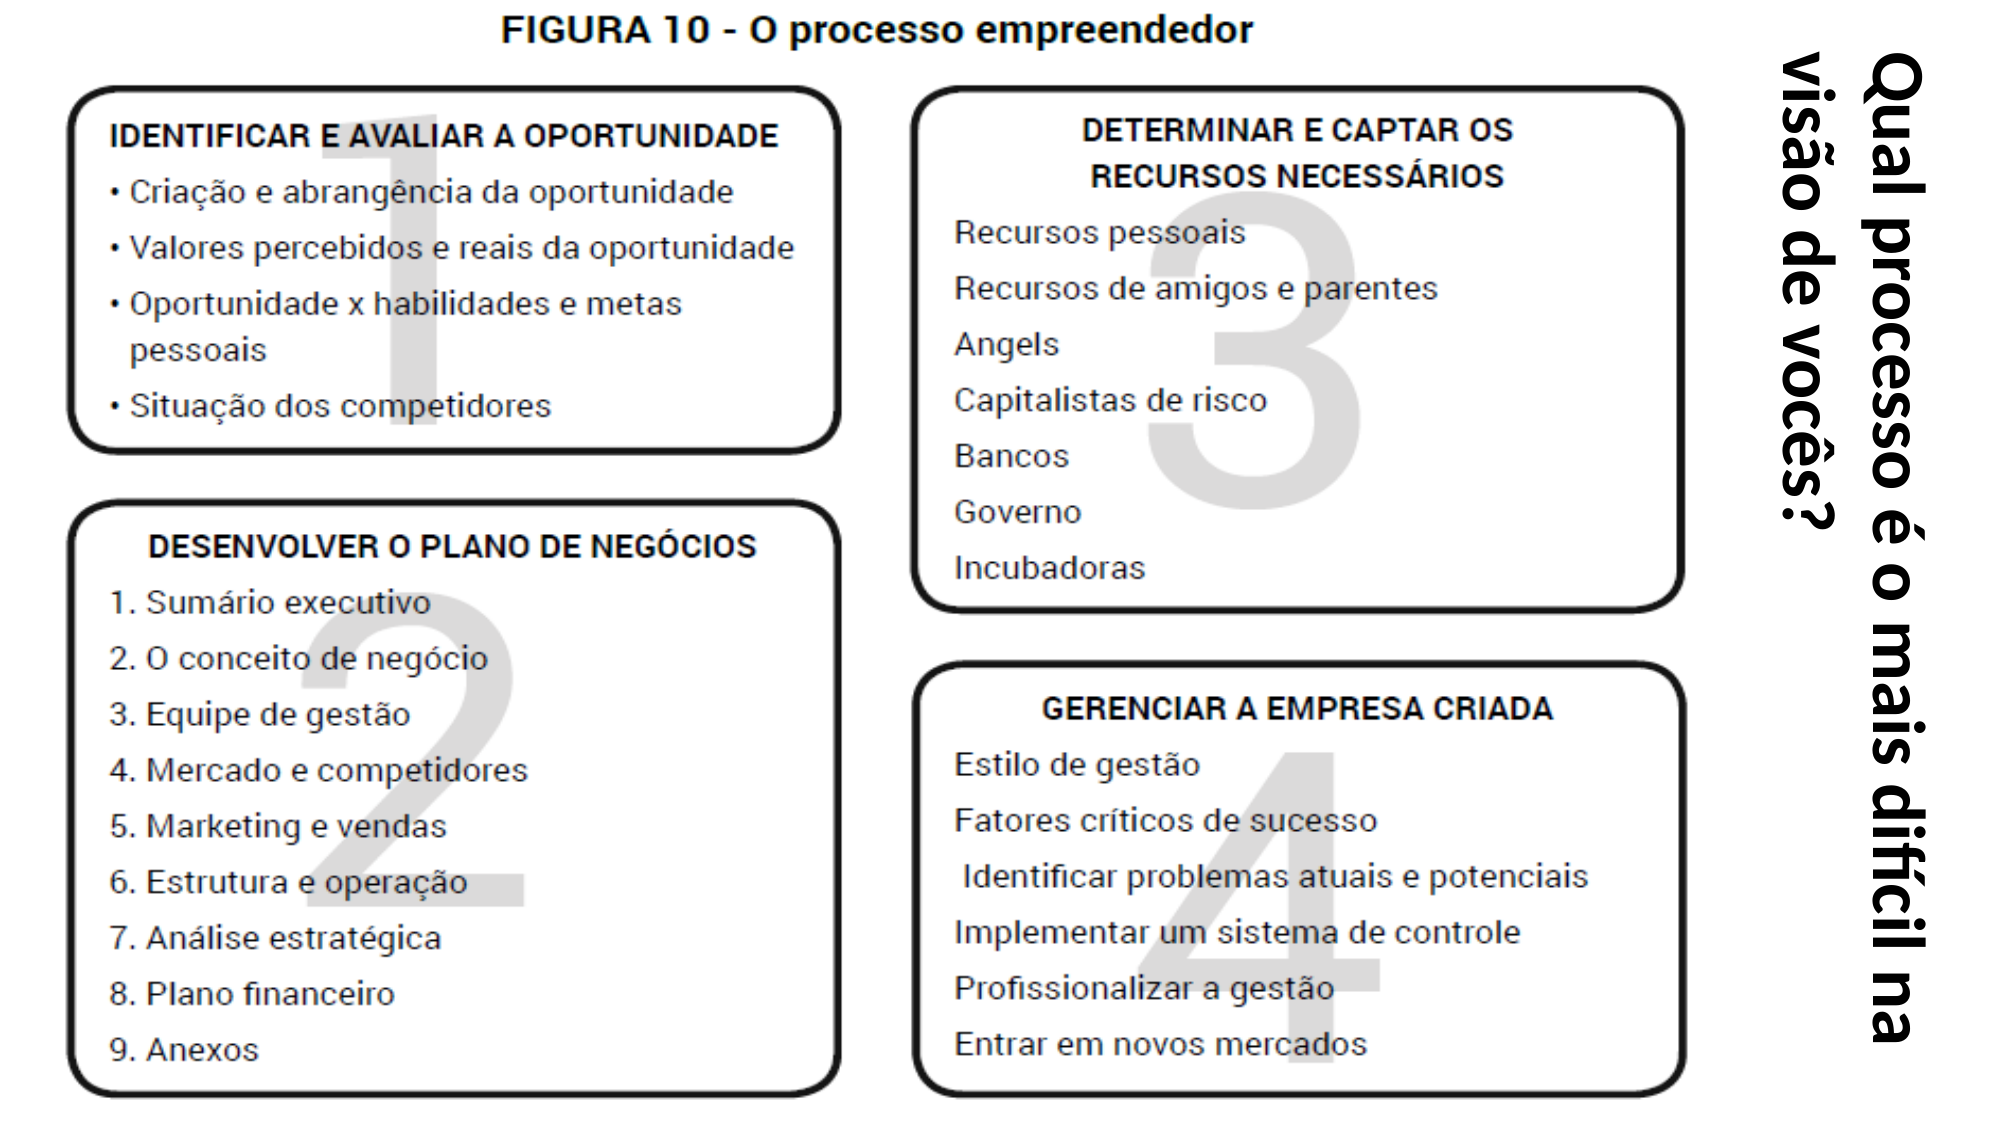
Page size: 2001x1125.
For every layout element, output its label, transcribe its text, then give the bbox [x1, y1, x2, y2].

picture [24, 0, 1745, 1125]
text_box Qual processo é o mais difícil na visão de vocês? [1745, 36, 1957, 1089]
